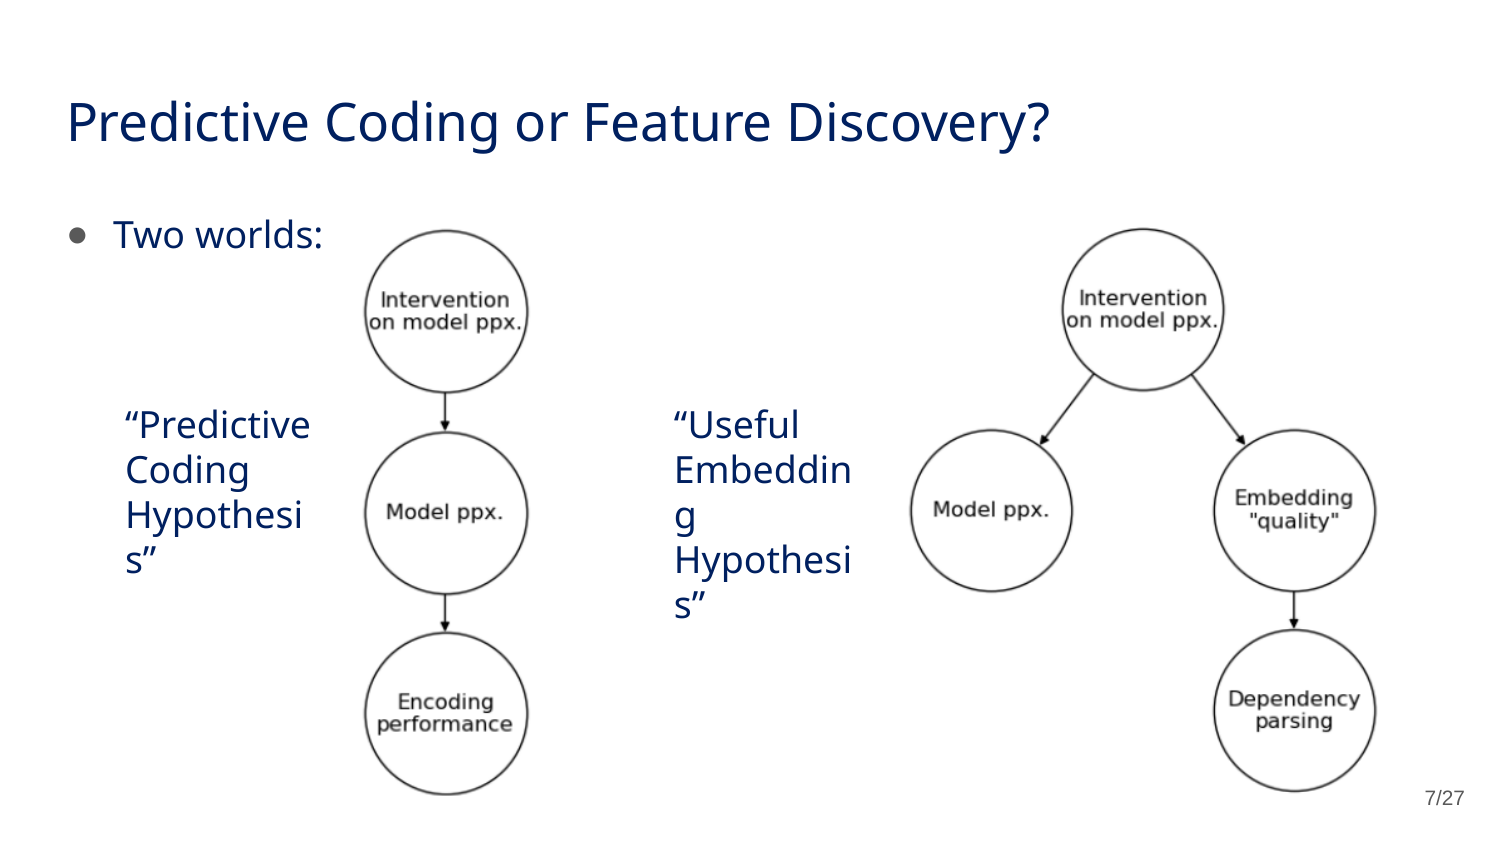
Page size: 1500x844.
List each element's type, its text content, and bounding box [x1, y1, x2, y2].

picture [354, 225, 534, 797]
picture [905, 225, 1388, 797]
list Two worlds: [51, 189, 1449, 750]
title Predictive Coding or Feature Discovery? [51, 72, 1449, 167]
slide_number 7/27 [1389, 764, 1480, 830]
text_box “Useful Embedding Hypothesis” [659, 393, 880, 634]
text_box “Predictive Coding Hypothesis” [110, 393, 331, 589]
